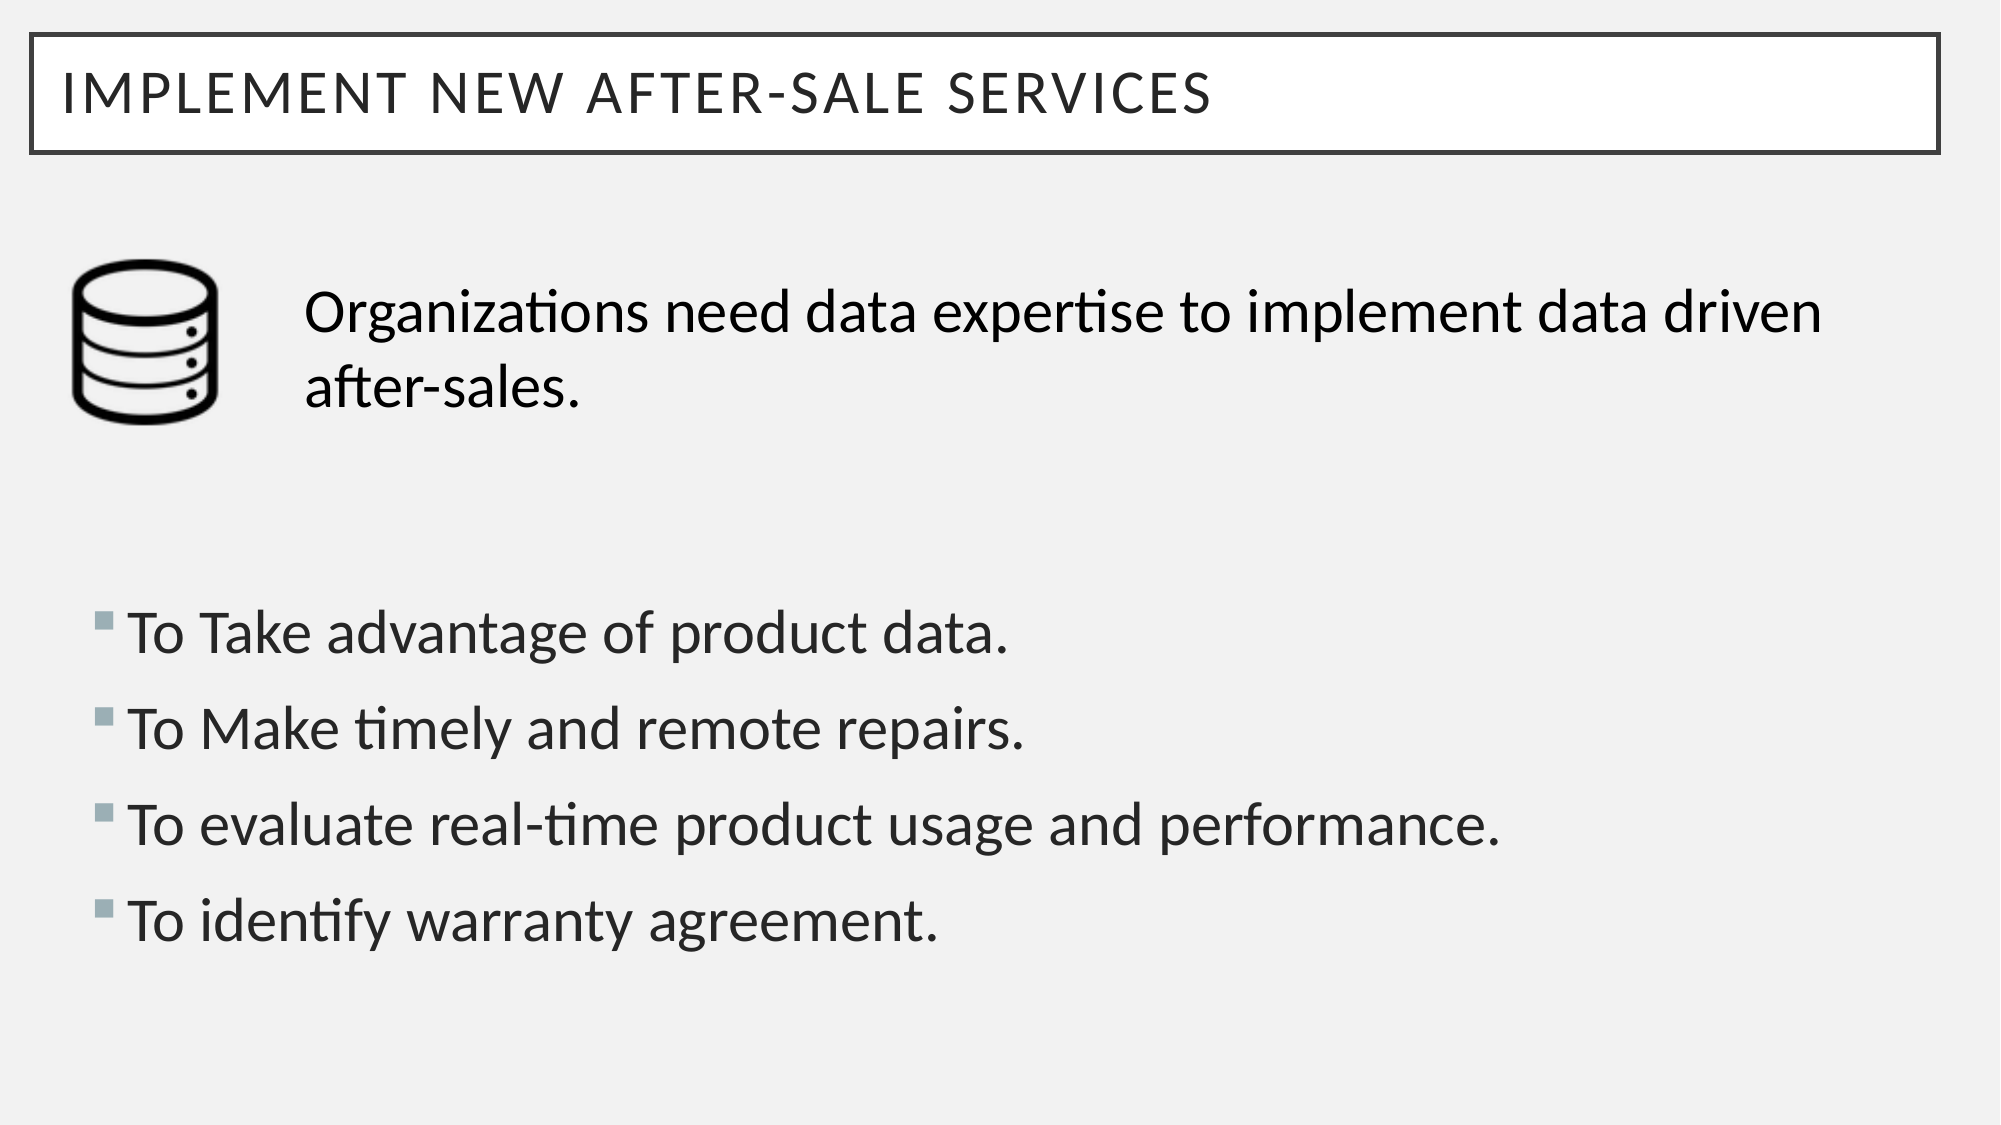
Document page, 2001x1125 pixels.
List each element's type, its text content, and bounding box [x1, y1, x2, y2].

list To Take advantage of product data. To Make timely and remote repairs. To evaluate real-time product usage and performance. To identify warranty agreement. [74, 583, 1895, 1095]
text_box Organizations need data expertise to implement data driven after-sales. [290, 262, 1939, 472]
picture [31, 242, 274, 475]
title IMPLEMENT NEW AFTER-SALE SERVICES [29, 32, 1941, 155]
